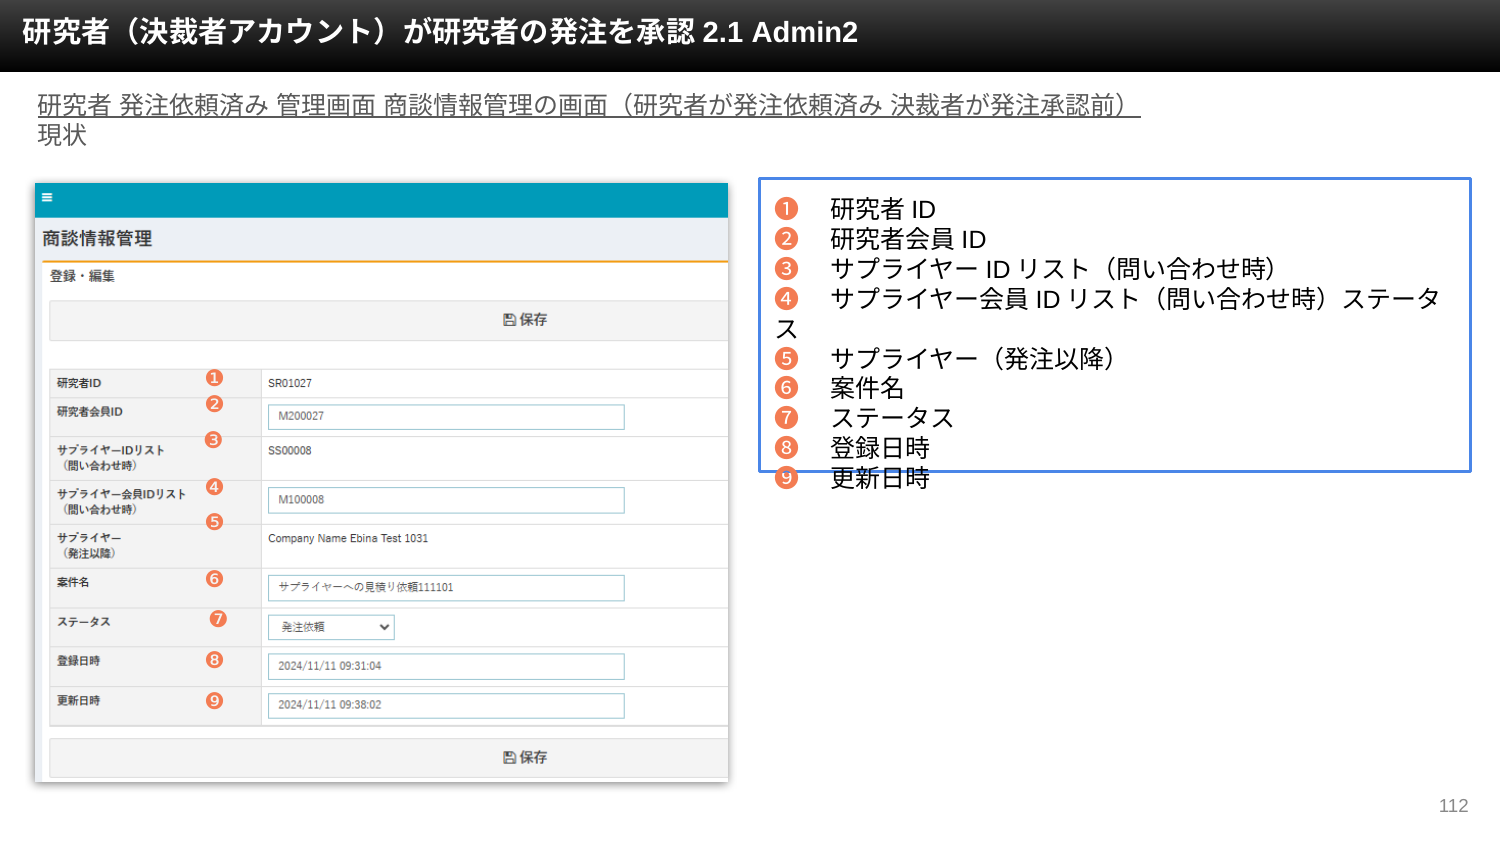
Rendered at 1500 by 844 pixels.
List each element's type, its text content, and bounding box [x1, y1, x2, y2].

text_box ❶ 研究者ID ❷ 研究者会員ID ❸ サプライヤーIDリスト（問い合わせ時） ❹ サプライヤー会員IDリスト（問い合わせ時）ステータス ❺ サプライヤー（発注以降） ❻ 案件名 ❼ ステータス ❽ 登録日時 ❾ 更新日時 [759, 178, 1471, 472]
text_box 研究者（決裁者アカウント）が研究者の発注を承認2.1 Admin2 [22, 13, 1291, 59]
text_box 研究者 発注依頼済み 管理画面 商談情報管理の画面（研究者が発注依頼済み 決裁者が発注承認前） 現状 [22, 75, 1463, 165]
text_box [0, 0, 1500, 72]
picture [35, 182, 728, 783]
text_box ‹#› [1378, 782, 1481, 827]
